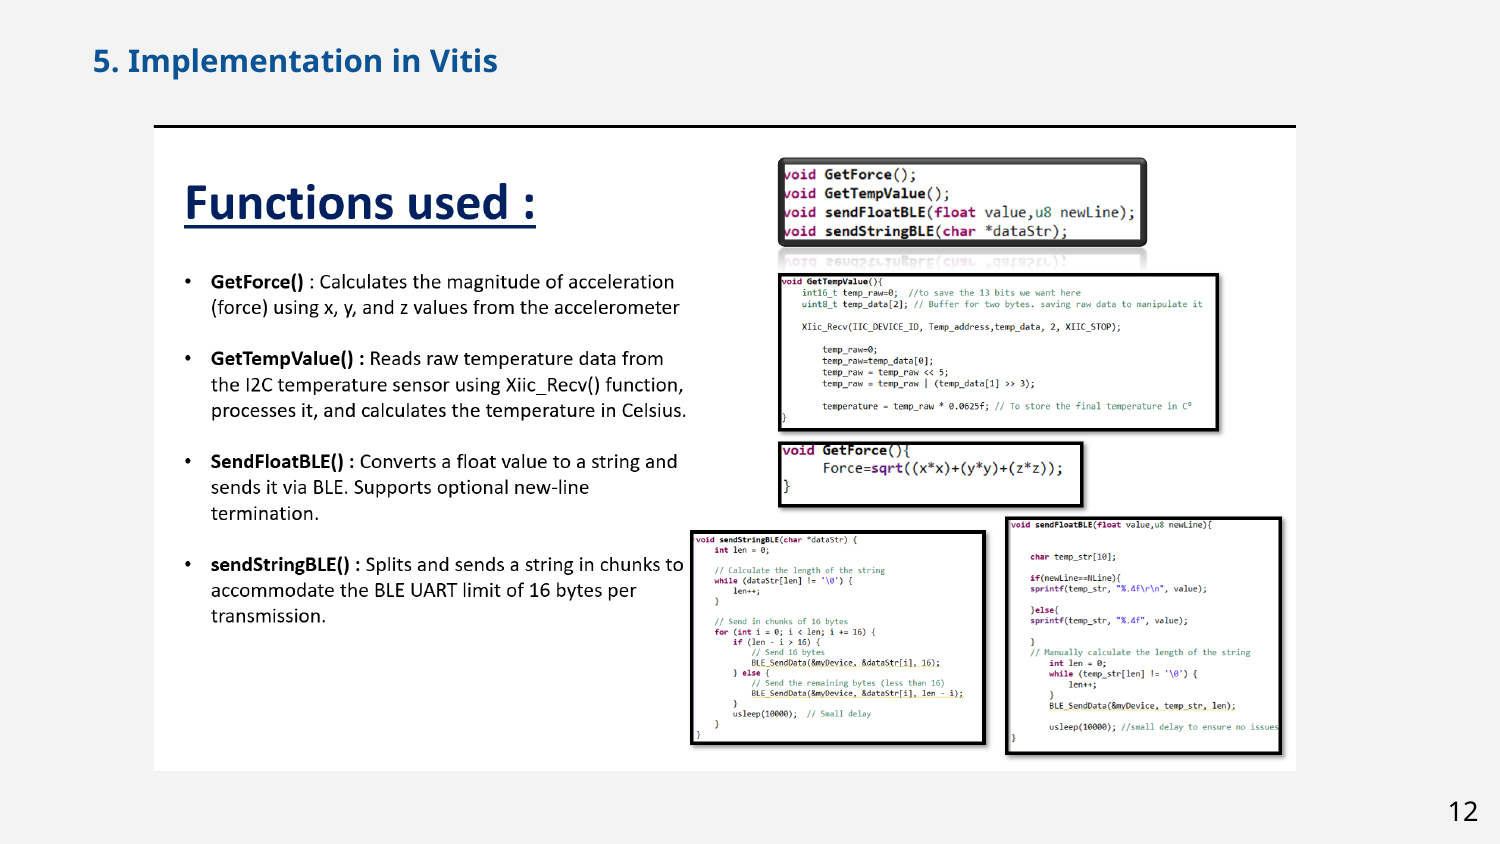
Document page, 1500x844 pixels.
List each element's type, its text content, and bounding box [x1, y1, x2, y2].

picture [153, 124, 1296, 780]
slide_number 12 [1403, 779, 1494, 844]
subtitle 5. Implementation in Vitis [77, 25, 977, 85]
